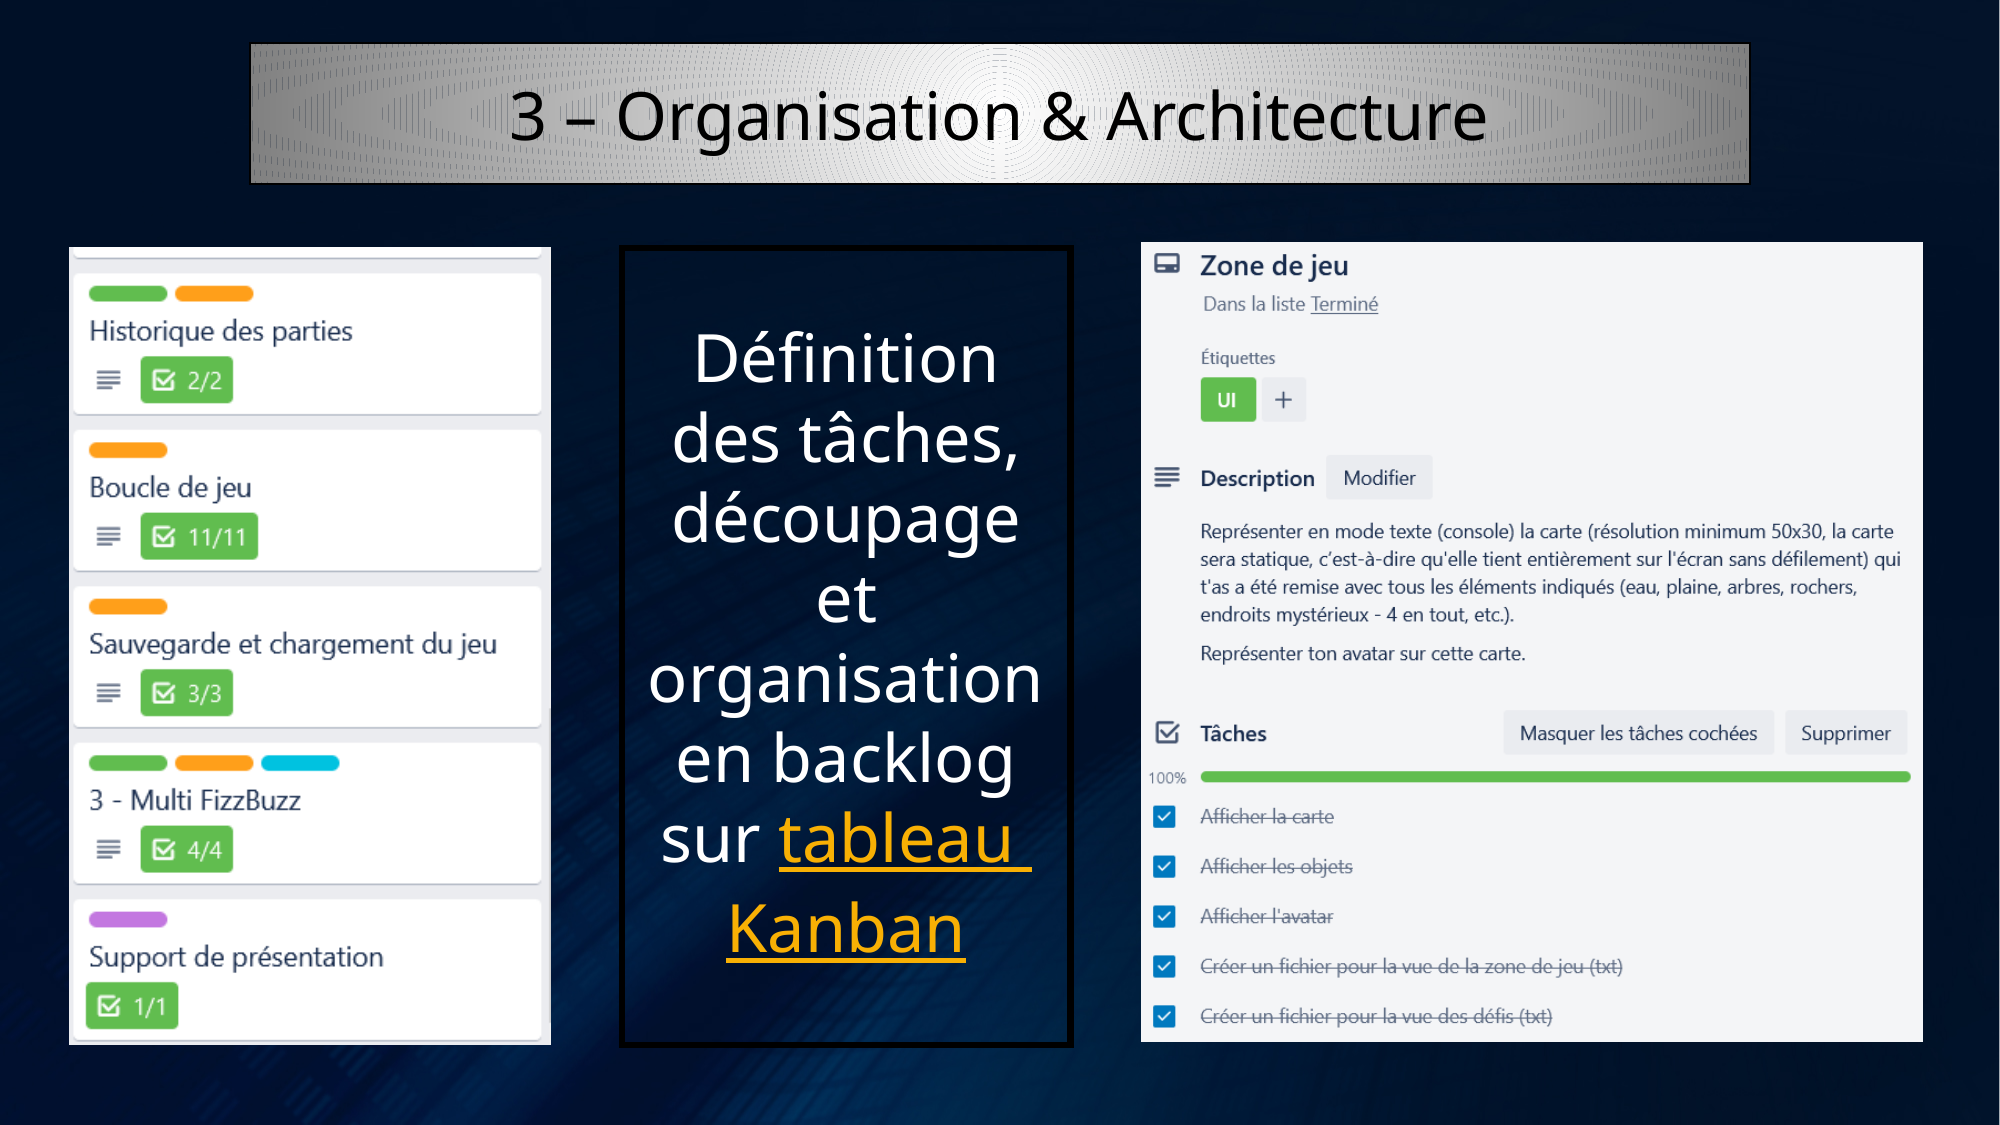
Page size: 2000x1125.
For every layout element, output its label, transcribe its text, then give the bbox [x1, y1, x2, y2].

picture [0, 0, 2000, 1125]
text_box 3 – Organisation & Architecture [249, 42, 1751, 185]
text_box Définition des tâches, découpage et organisation en backlog sur tableau Kanban [621, 247, 1072, 1046]
